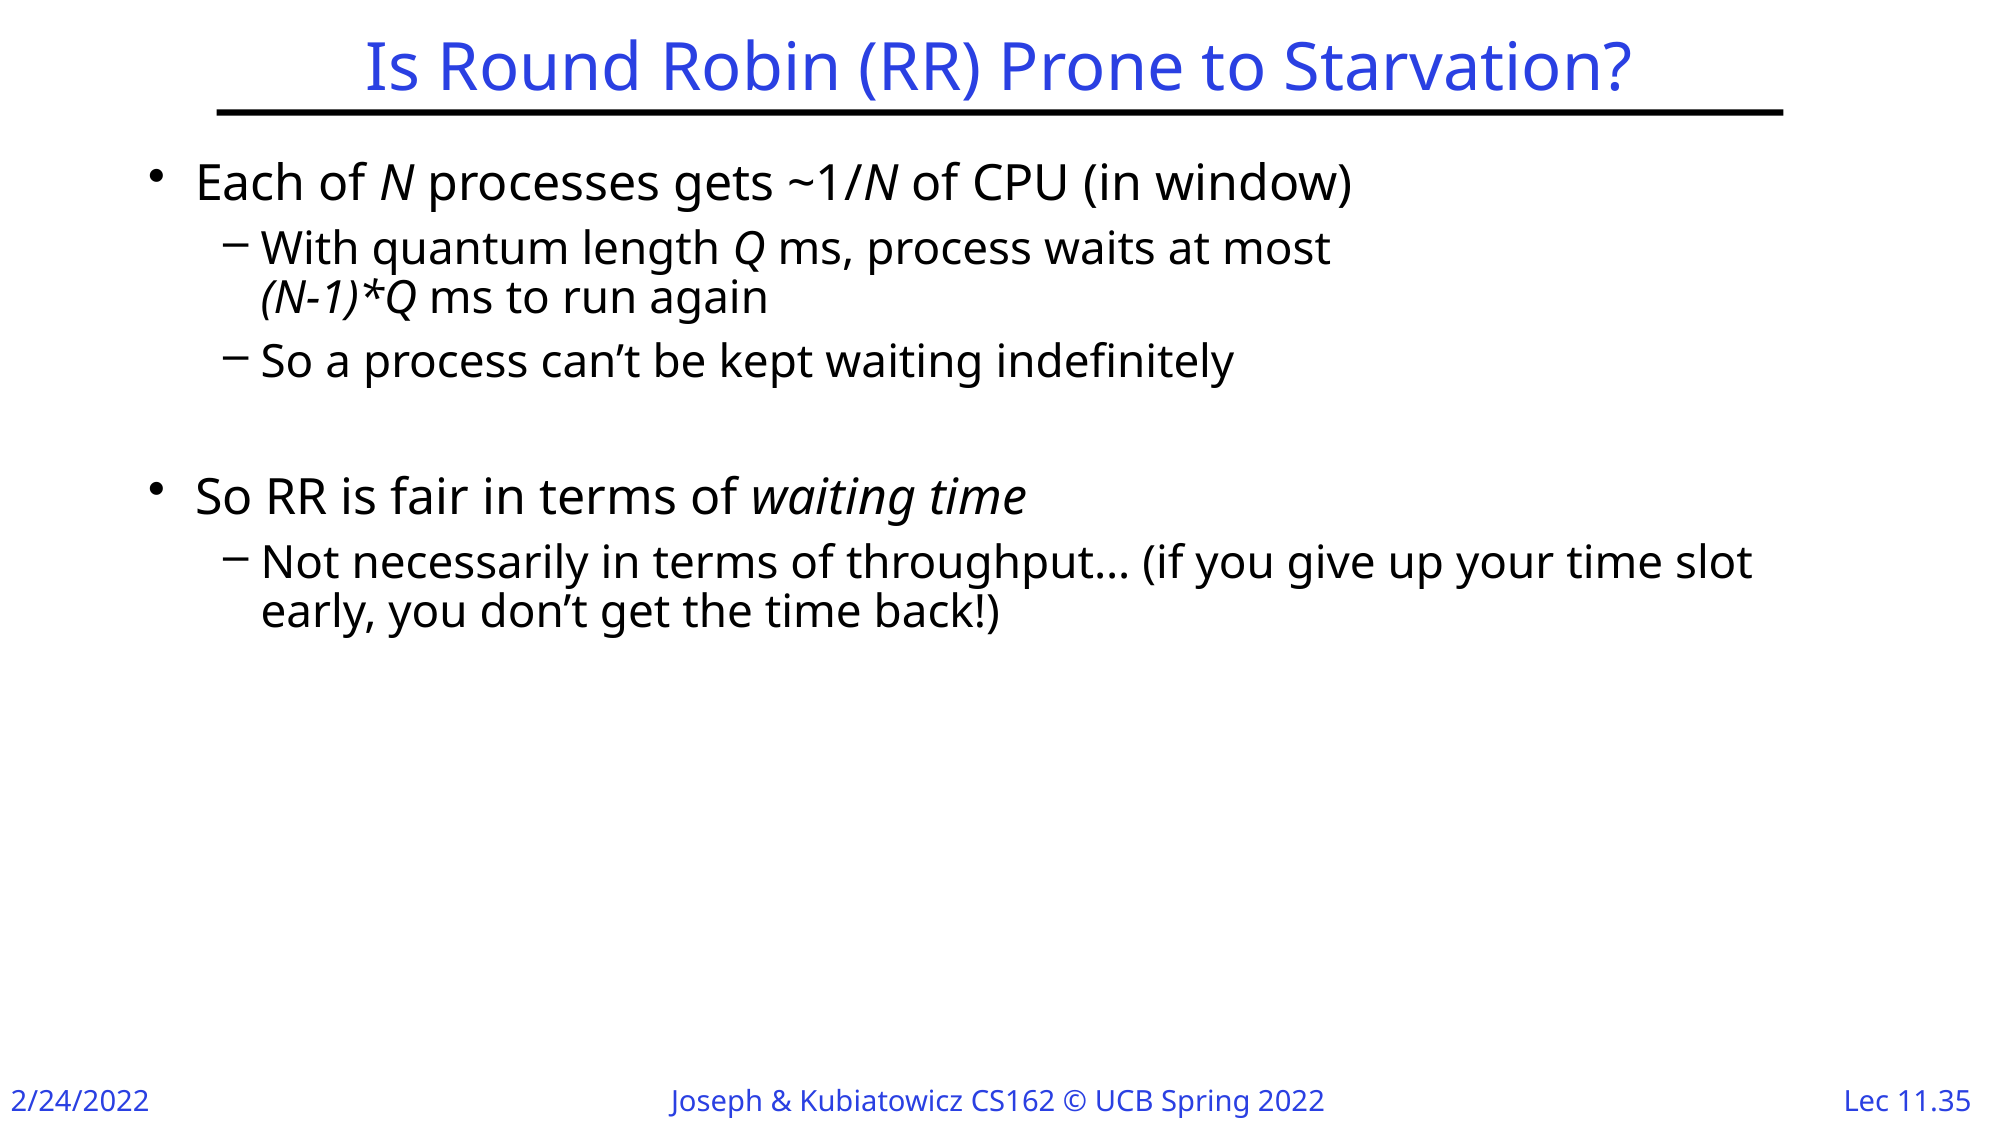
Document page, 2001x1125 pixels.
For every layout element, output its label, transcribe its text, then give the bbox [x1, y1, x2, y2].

title Is Round Robin (RR) Prone to Starvation? [216, 24, 1784, 113]
list Each of N processes gets ~1/N of CPU (in window) With quantum length Q ms, process waits at most (N-1)*Q ms to run again So a process can’t be kept waiting indefinitely So RR is fair in terms of waiting time Not necessarily in terms of throughput… (if you give up your time slot early, you don’t get the time back!) [133, 149, 1867, 988]
